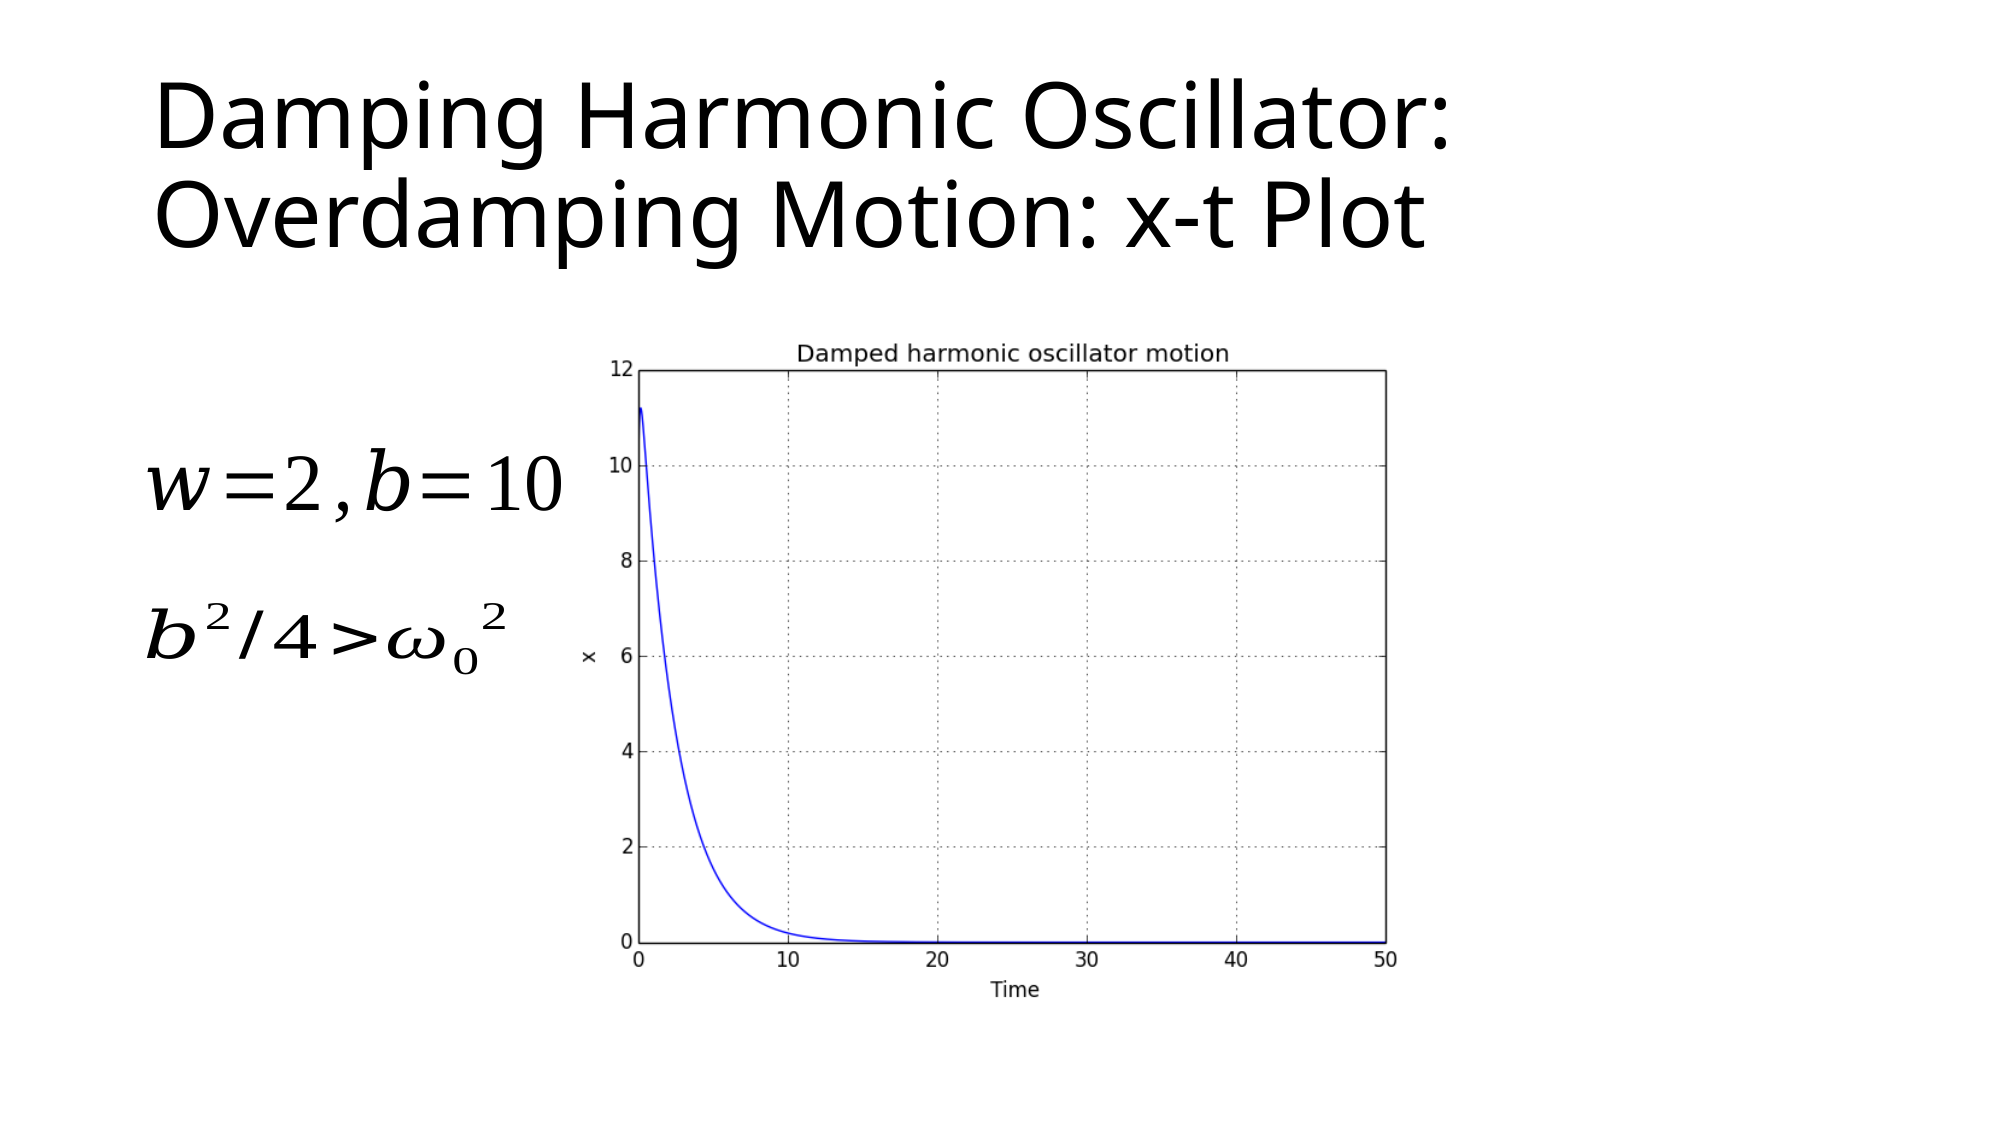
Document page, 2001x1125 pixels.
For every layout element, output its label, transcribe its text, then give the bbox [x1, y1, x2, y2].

title Damping Harmonic Oscillator: Overdamping Motion: x-t Plot [137, 59, 1863, 278]
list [518, 299, 1482, 1014]
